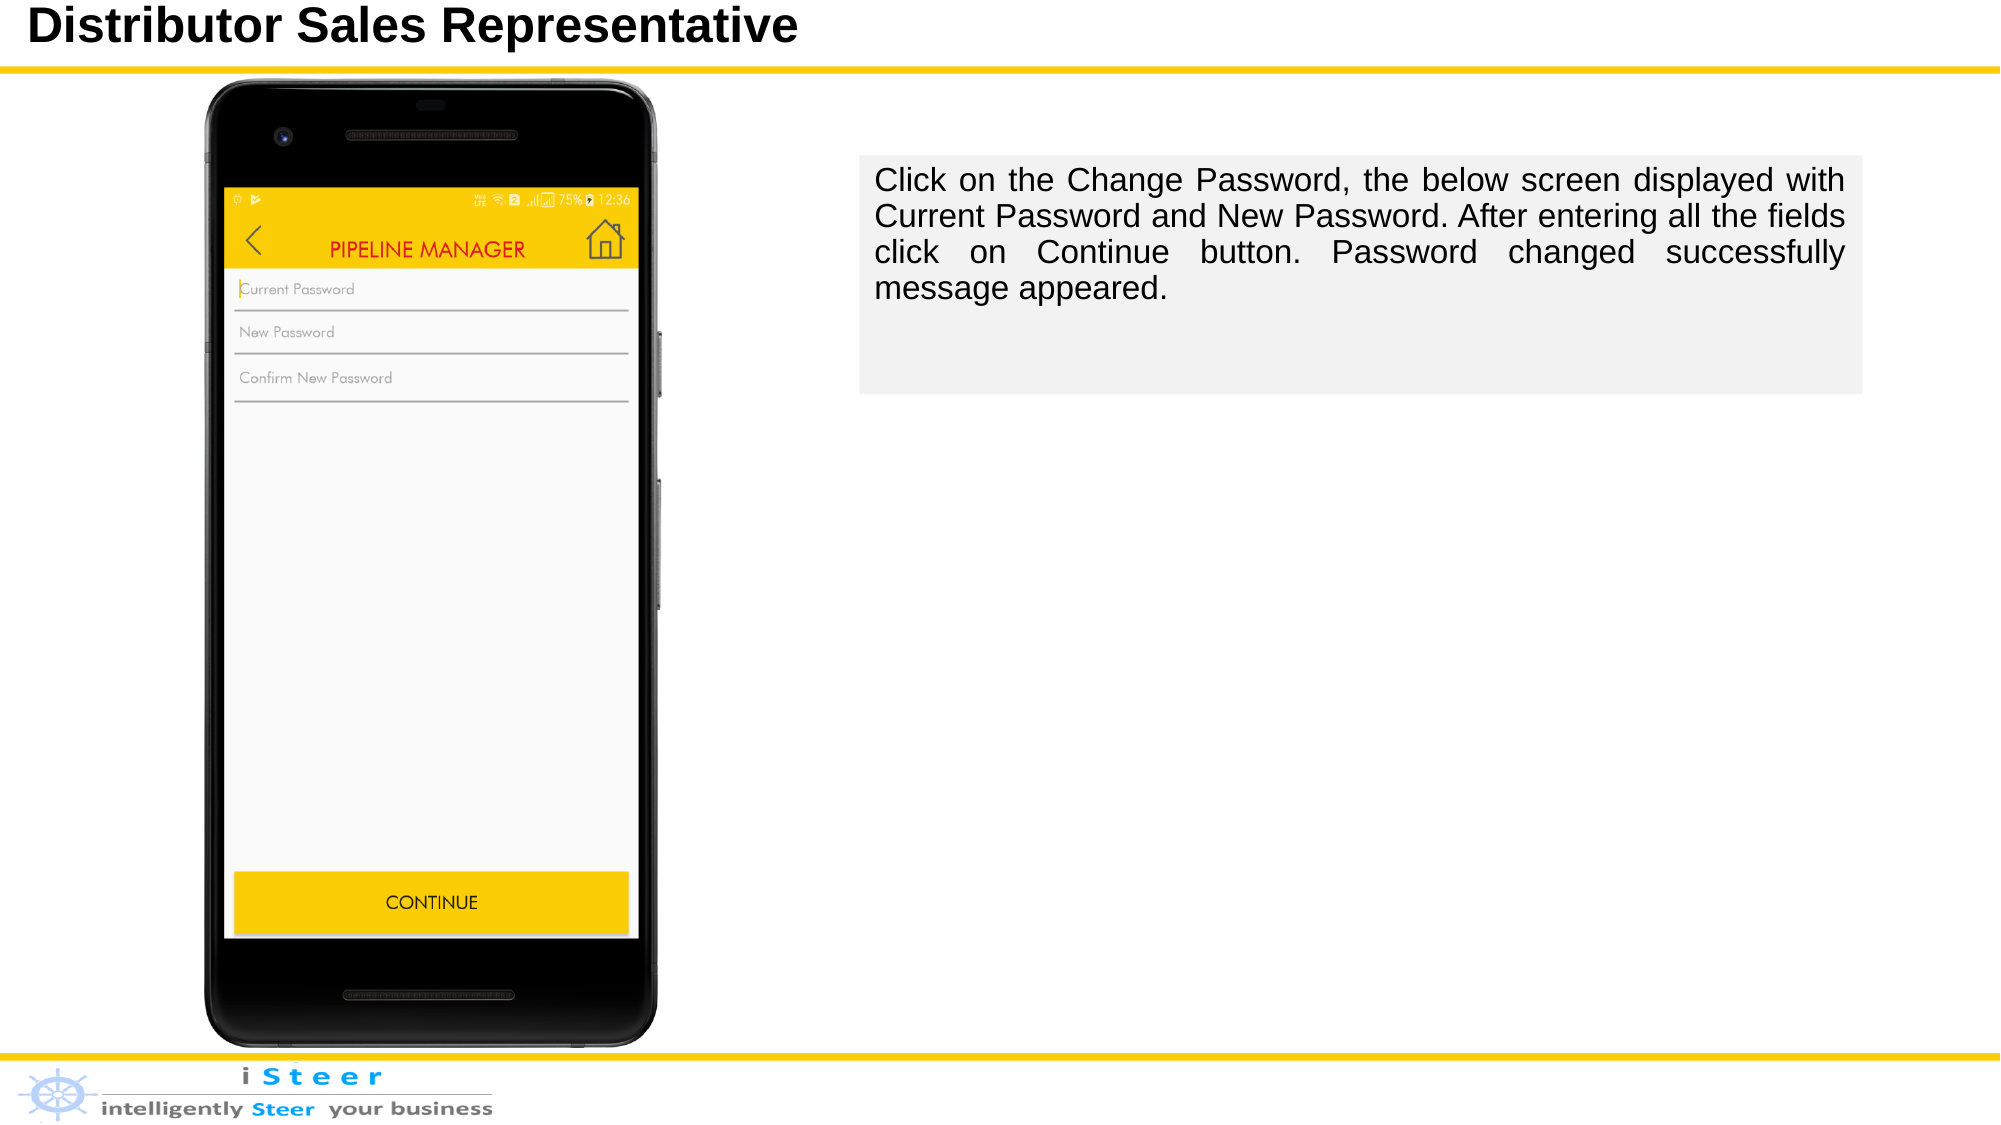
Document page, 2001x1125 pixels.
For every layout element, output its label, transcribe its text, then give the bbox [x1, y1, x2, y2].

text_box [14, 1062, 493, 1123]
text_box Distributor Sales Representative [12, 0, 1000, 60]
list Click on the Change Password, the below screen displayed with Current Password and New Password. After entering all the fields click on Continue button. Password changed successfully message appeared. [859, 155, 1863, 395]
text_box [0, 65, 2000, 75]
picture [204, 78, 662, 1048]
text_box [0, 1052, 2000, 1062]
